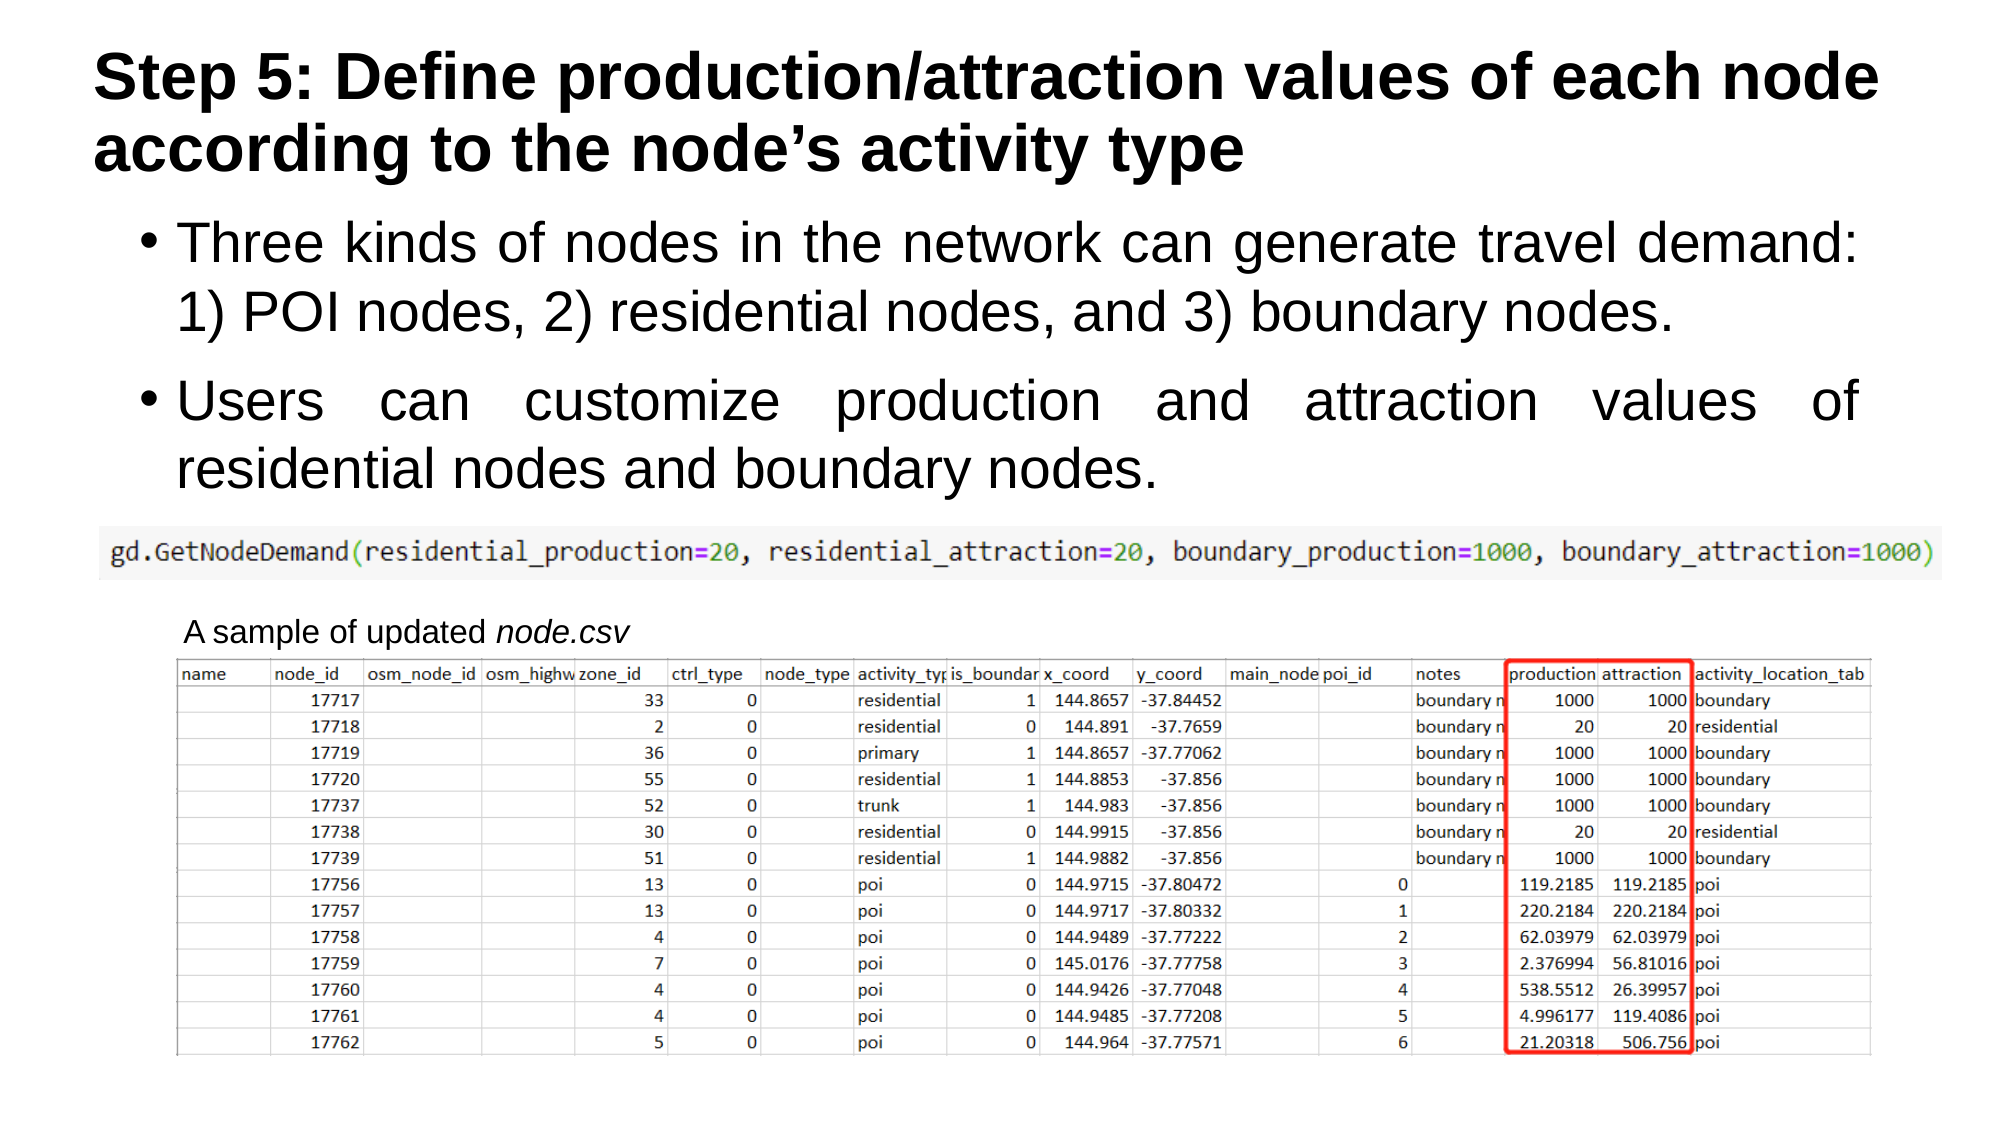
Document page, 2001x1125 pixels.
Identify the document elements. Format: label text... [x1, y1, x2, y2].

text_box Step 5: Define production/attraction values of each node according to the node’s activity type [78, 30, 2000, 198]
text_box Three kinds of nodes in the network can generate travel demand: 1) POI nodes, 2) residential nodes, and 3) boundary nodes. Users can customize production and attraction values of residential nodes and boundary nodes. [124, 198, 1876, 525]
picture [175, 657, 1873, 1056]
picture [99, 525, 1942, 580]
text_box A sample of updated node.csv [168, 602, 683, 658]
